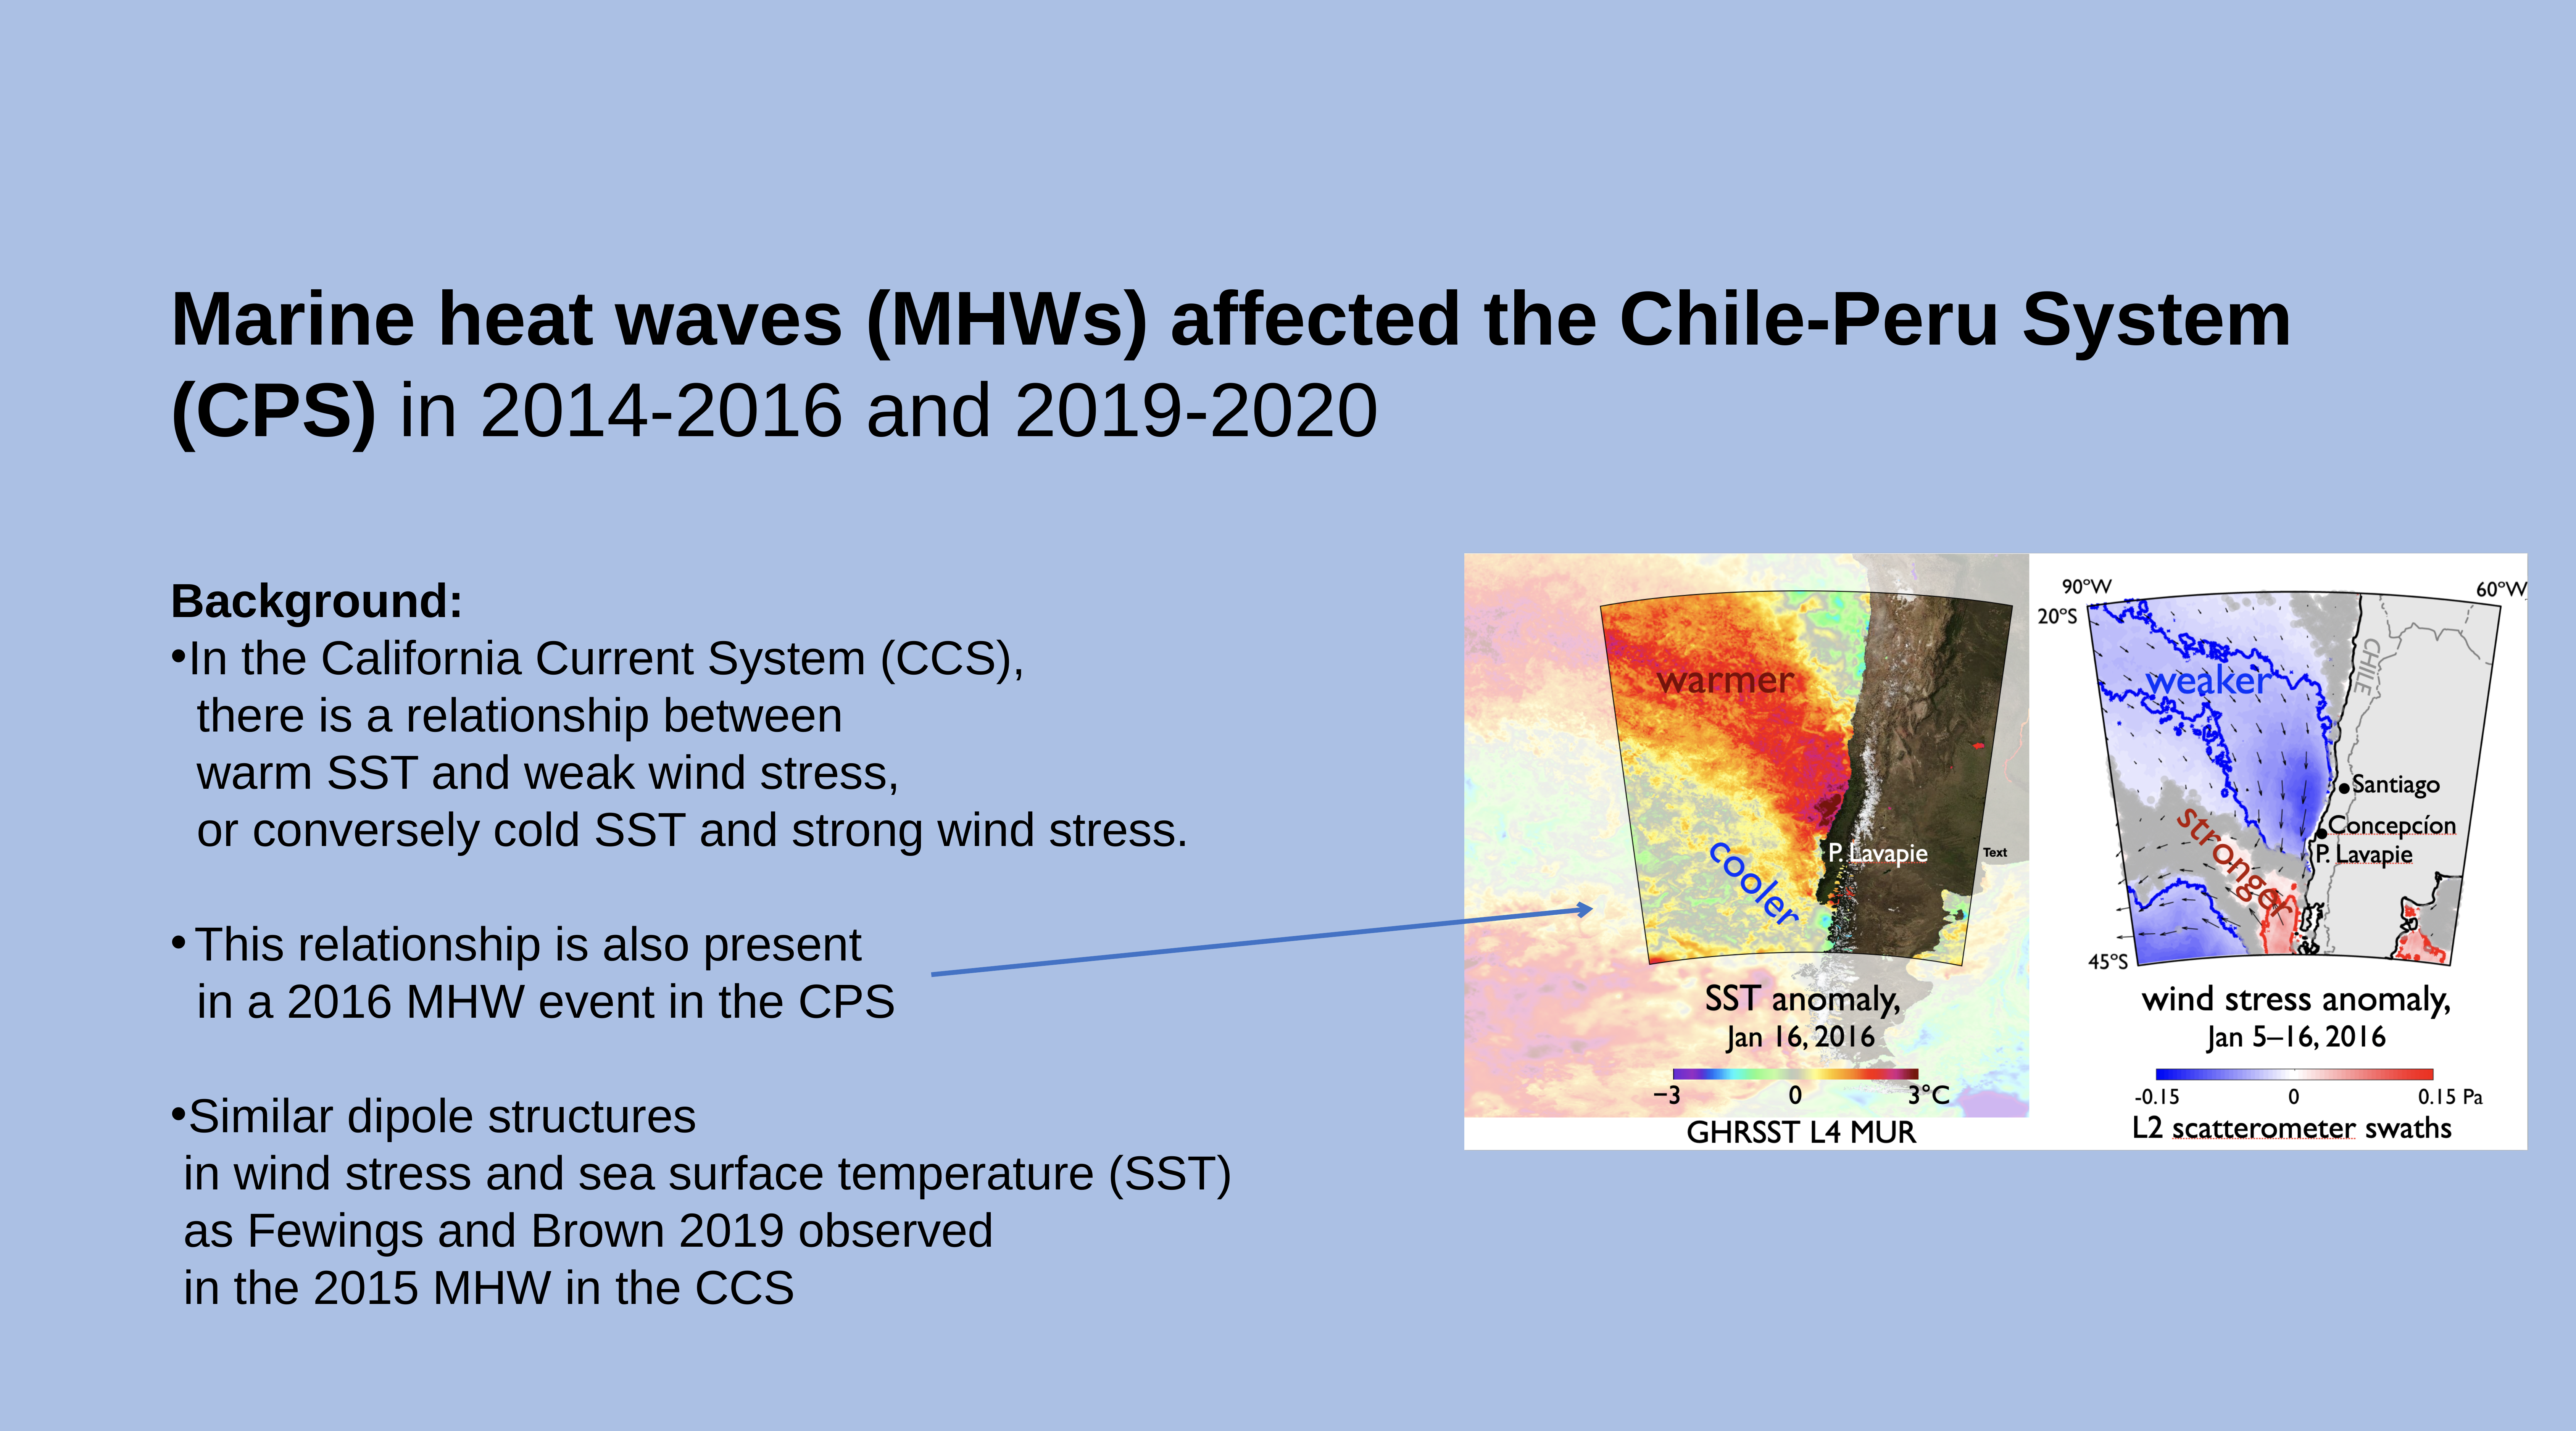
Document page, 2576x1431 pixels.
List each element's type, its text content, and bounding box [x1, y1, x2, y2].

text_box Background: In the California Current System (CCS), there is a relationship between warm SST and weak wind stress, or conversely cold SST and strong wind stress. This relationship is also present in a 2016 MHW event in the CPS Similar dipole structures in wind stress and sea surface temperature (SST) as Fewings and Brown 2019 observed in the 2015 MHW in the CCS [164, 566, 1444, 1317]
text_box Marine heat waves (MHWs) affected the Chile-Peru System (CPS) in 2014-2016 and 2019-2020 [164, 265, 2320, 454]
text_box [931, 908, 1593, 975]
picture [1464, 553, 2528, 1151]
